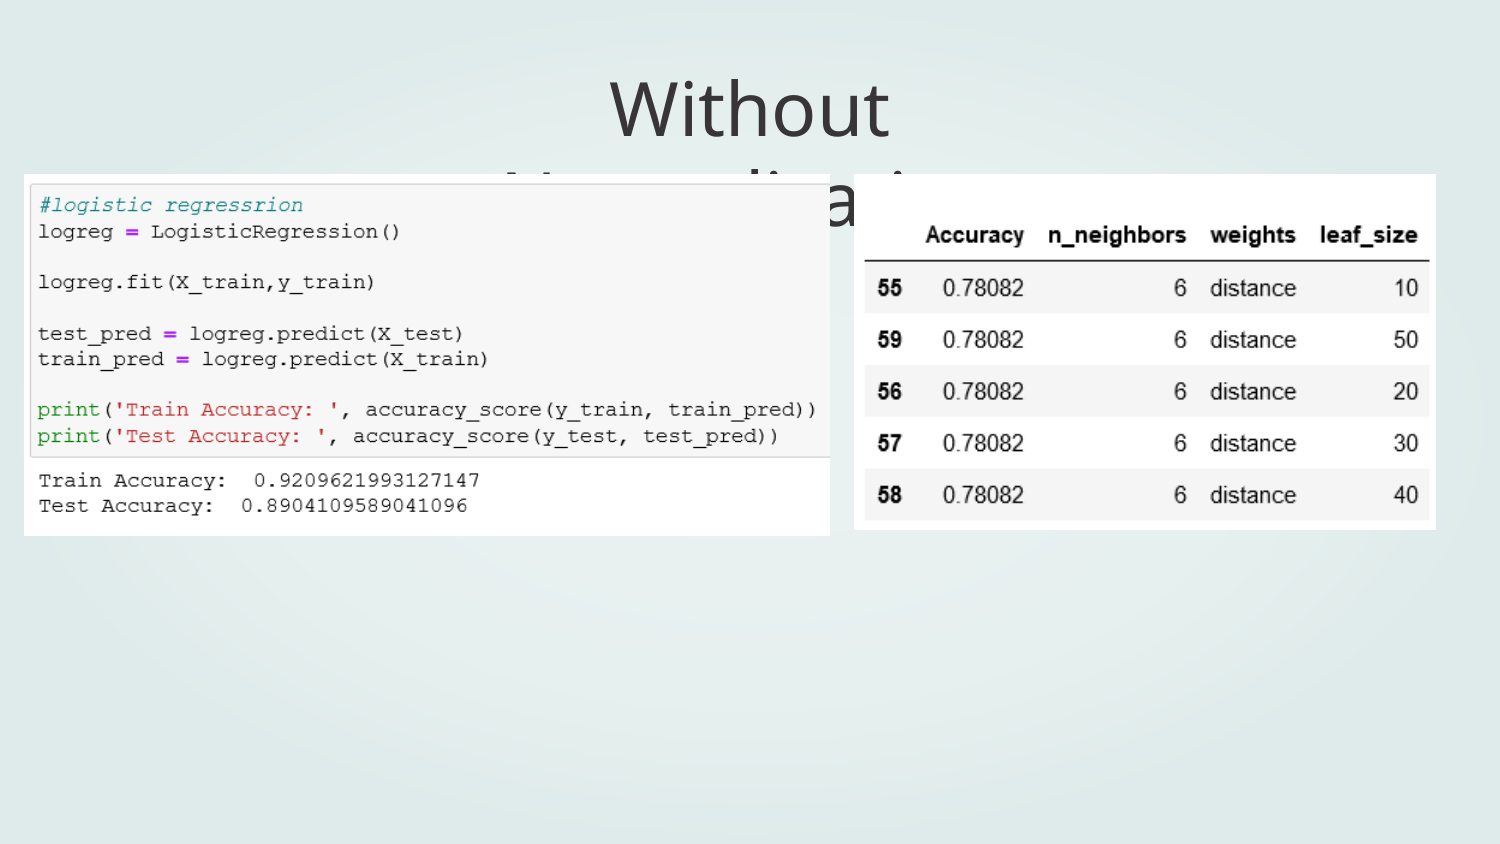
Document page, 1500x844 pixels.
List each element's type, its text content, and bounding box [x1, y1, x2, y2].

picture [0, 0, 1500, 844]
title Without Normalization [397, 46, 1103, 150]
